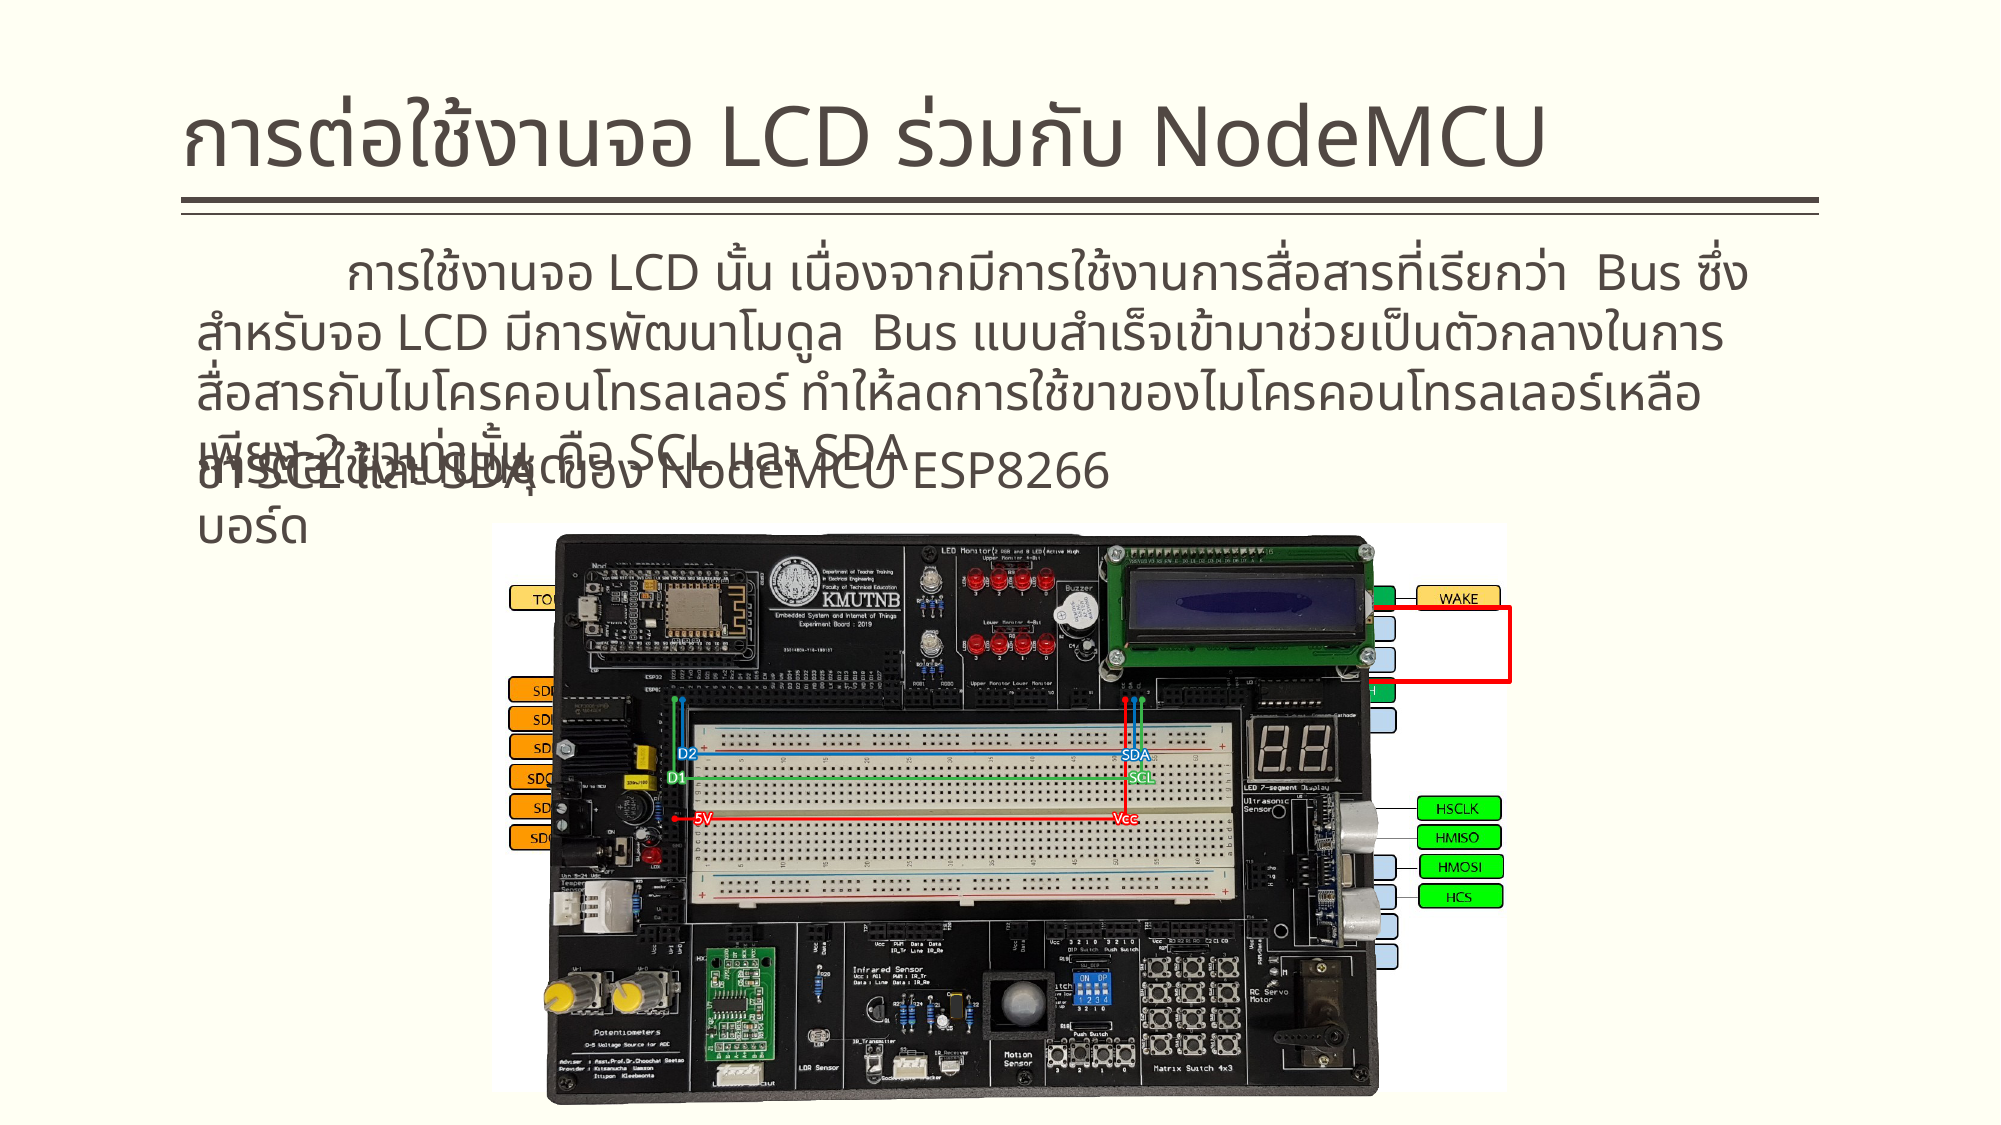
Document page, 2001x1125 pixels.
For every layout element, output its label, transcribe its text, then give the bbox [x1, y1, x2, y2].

text_box ชา SCL และ SDA ของ NodeMCU ESP8266 [585, 431, 1819, 506]
text_box การต่อใช้งานบนชุดบอร์ด [181, 426, 585, 562]
picture [492, 519, 1507, 1125]
title การต่อใช้งานจอ LCD ร่วมกับ NodeMCU [181, 12, 1819, 193]
